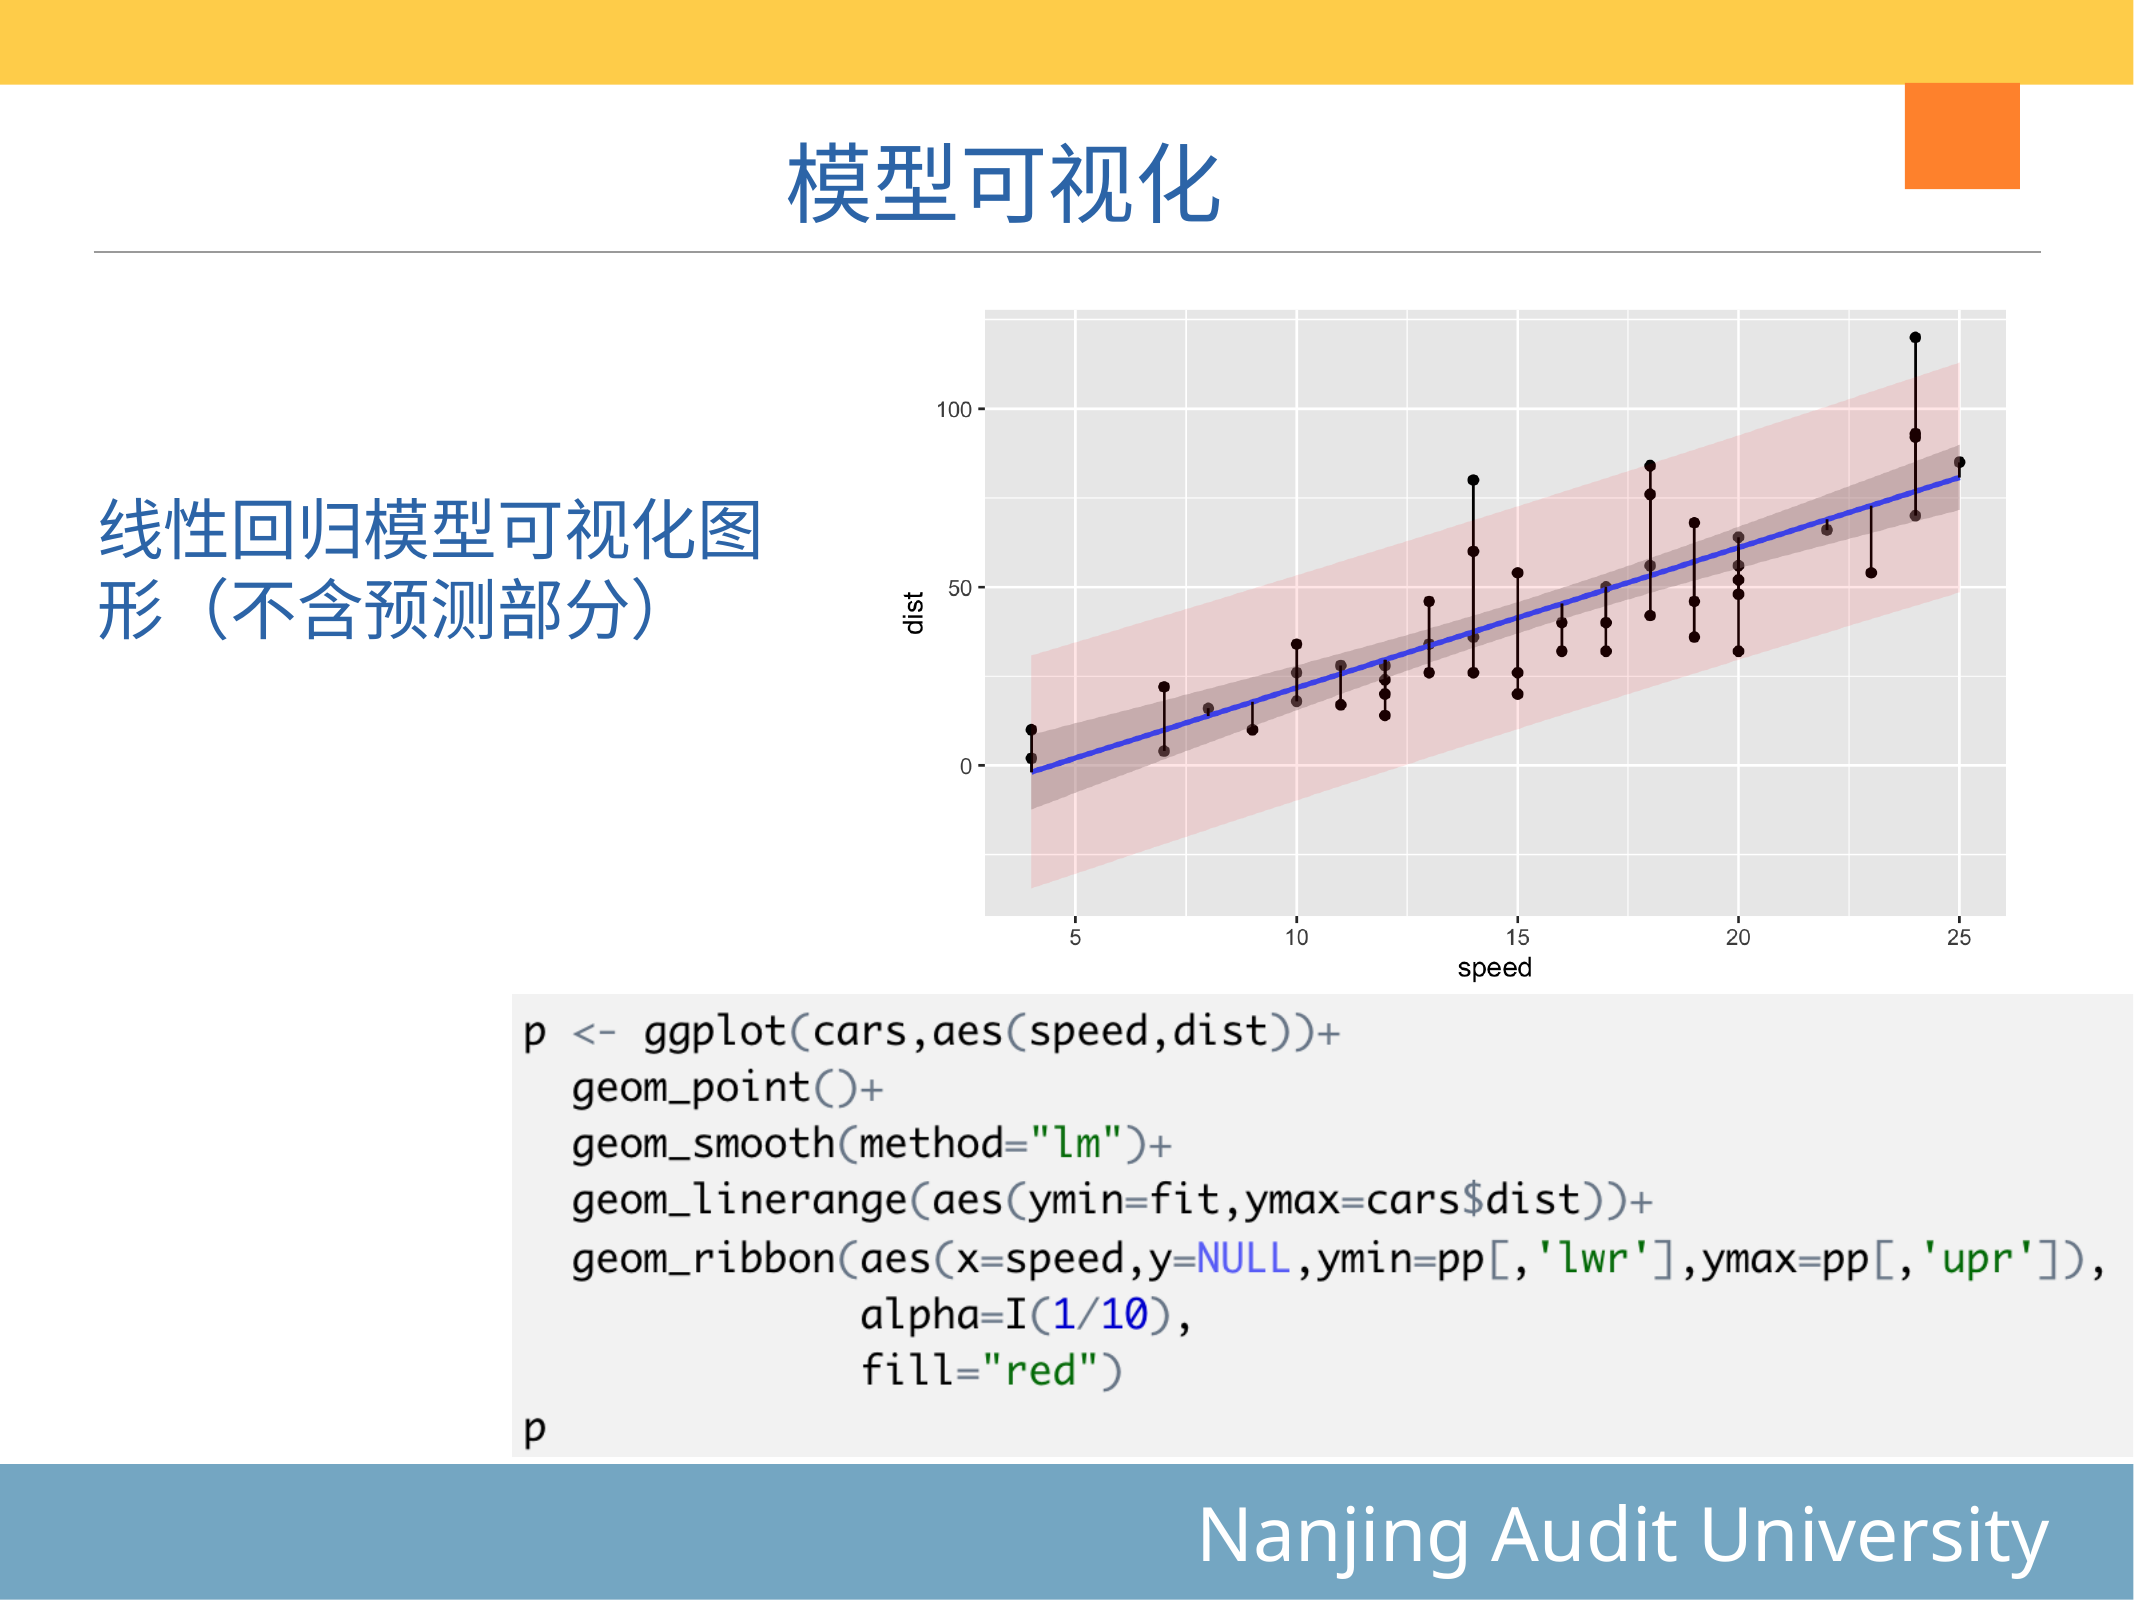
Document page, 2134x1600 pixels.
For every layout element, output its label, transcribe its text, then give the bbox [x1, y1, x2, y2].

title 模型可视化 [124, 92, 1884, 244]
text_box 线性回归模型可视化图形（不含预测部分） [88, 479, 779, 657]
picture [512, 296, 2134, 1457]
